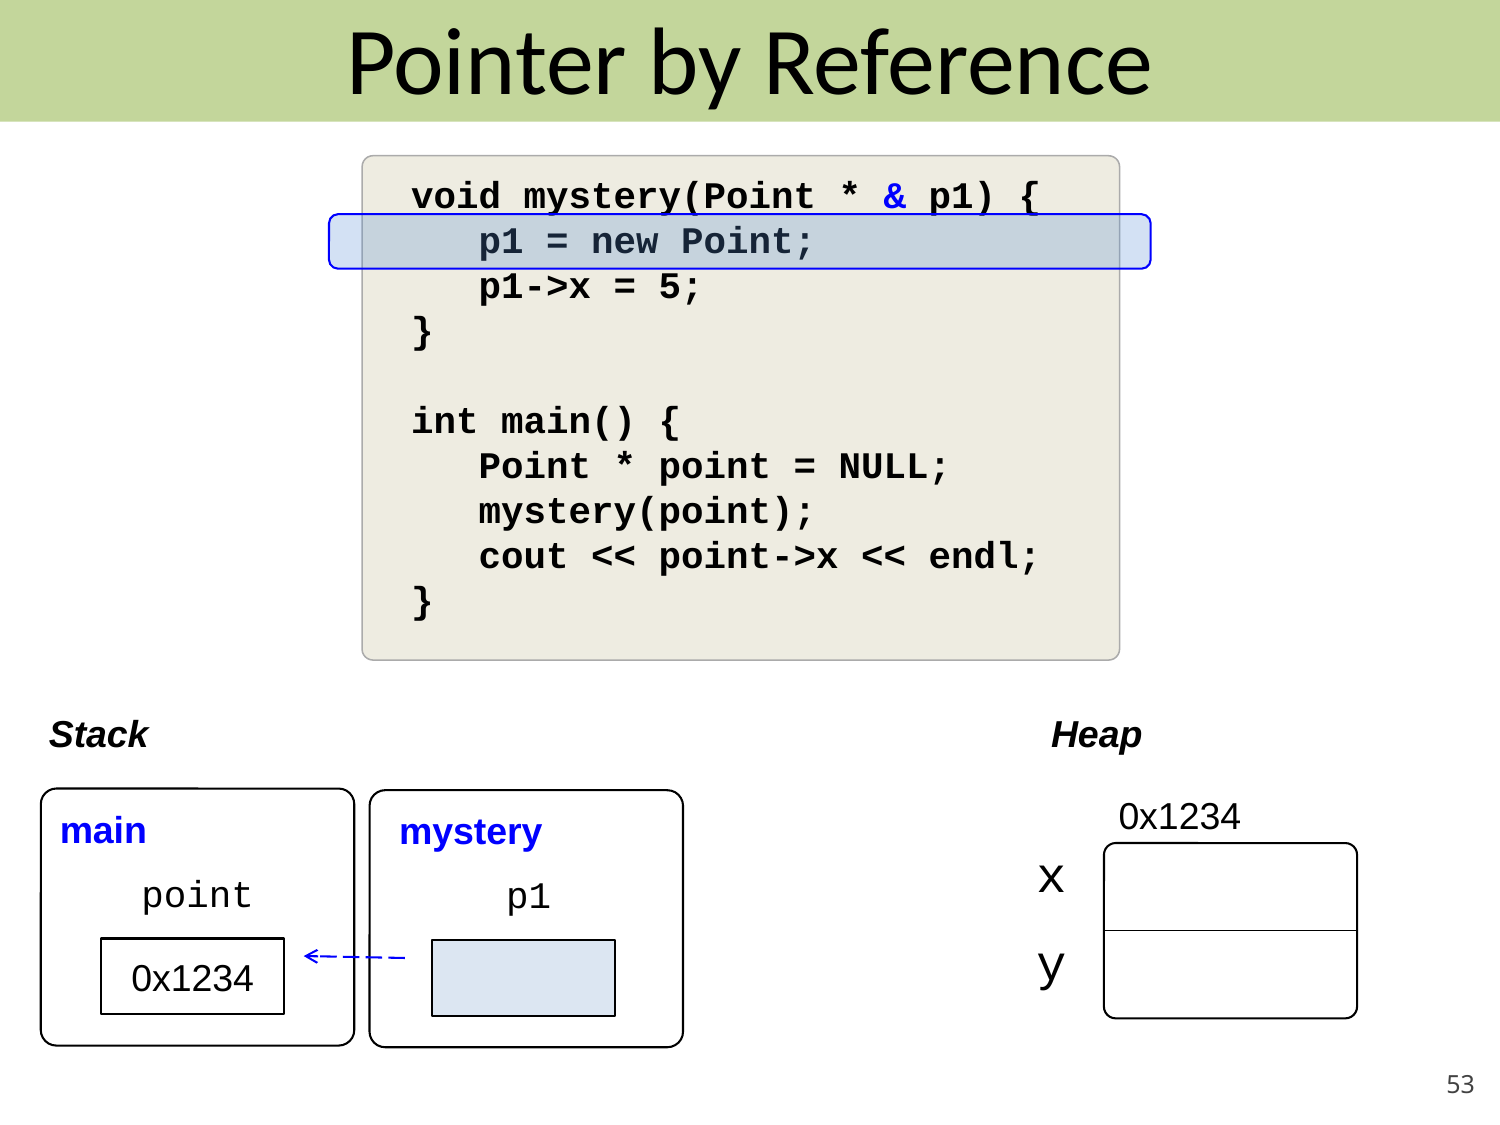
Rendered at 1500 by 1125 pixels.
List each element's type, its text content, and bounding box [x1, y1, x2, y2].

title Pensive [303, 959, 355, 966]
text_box p1 [371, 863, 686, 924]
text_box [369, 790, 684, 1048]
text_box [328, 214, 1151, 269]
text_box 0x1234 [101, 938, 285, 1015]
text_box void mystery(Point * & p1) { p1 = new Point; p1->x = 5; } int main() { Point * point = NULL; mystery(point); cout << point->x << endl; } [396, 163, 1057, 214]
text_box [431, 940, 615, 1017]
text_box mystery [384, 799, 558, 860]
text_box main [44, 798, 162, 859]
text_box [1103, 843, 1358, 930]
text_box Heap [1036, 702, 1158, 763]
text_box Stack [34, 702, 164, 763]
text_box [1103, 936, 1358, 1019]
text_box [40, 788, 355, 1046]
text_box y [1021, 922, 1082, 998]
text_box x [1021, 835, 1082, 910]
text_box [361, 269, 1121, 661]
text_box 0x1234 [1103, 784, 1256, 845]
text_box [361, 154, 1121, 214]
text_box void mystery(Point * & p1) { p1 = new Point; p1->x = 5; } int main() { Point * point = NULL; mystery(point); cout << point->x << endl; } [396, 269, 1057, 629]
title Pointer by Reference [75, 0, 1425, 113]
text_box Beyonce? [369, 959, 406, 966]
text_box point [42, 862, 353, 922]
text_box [303, 955, 406, 959]
